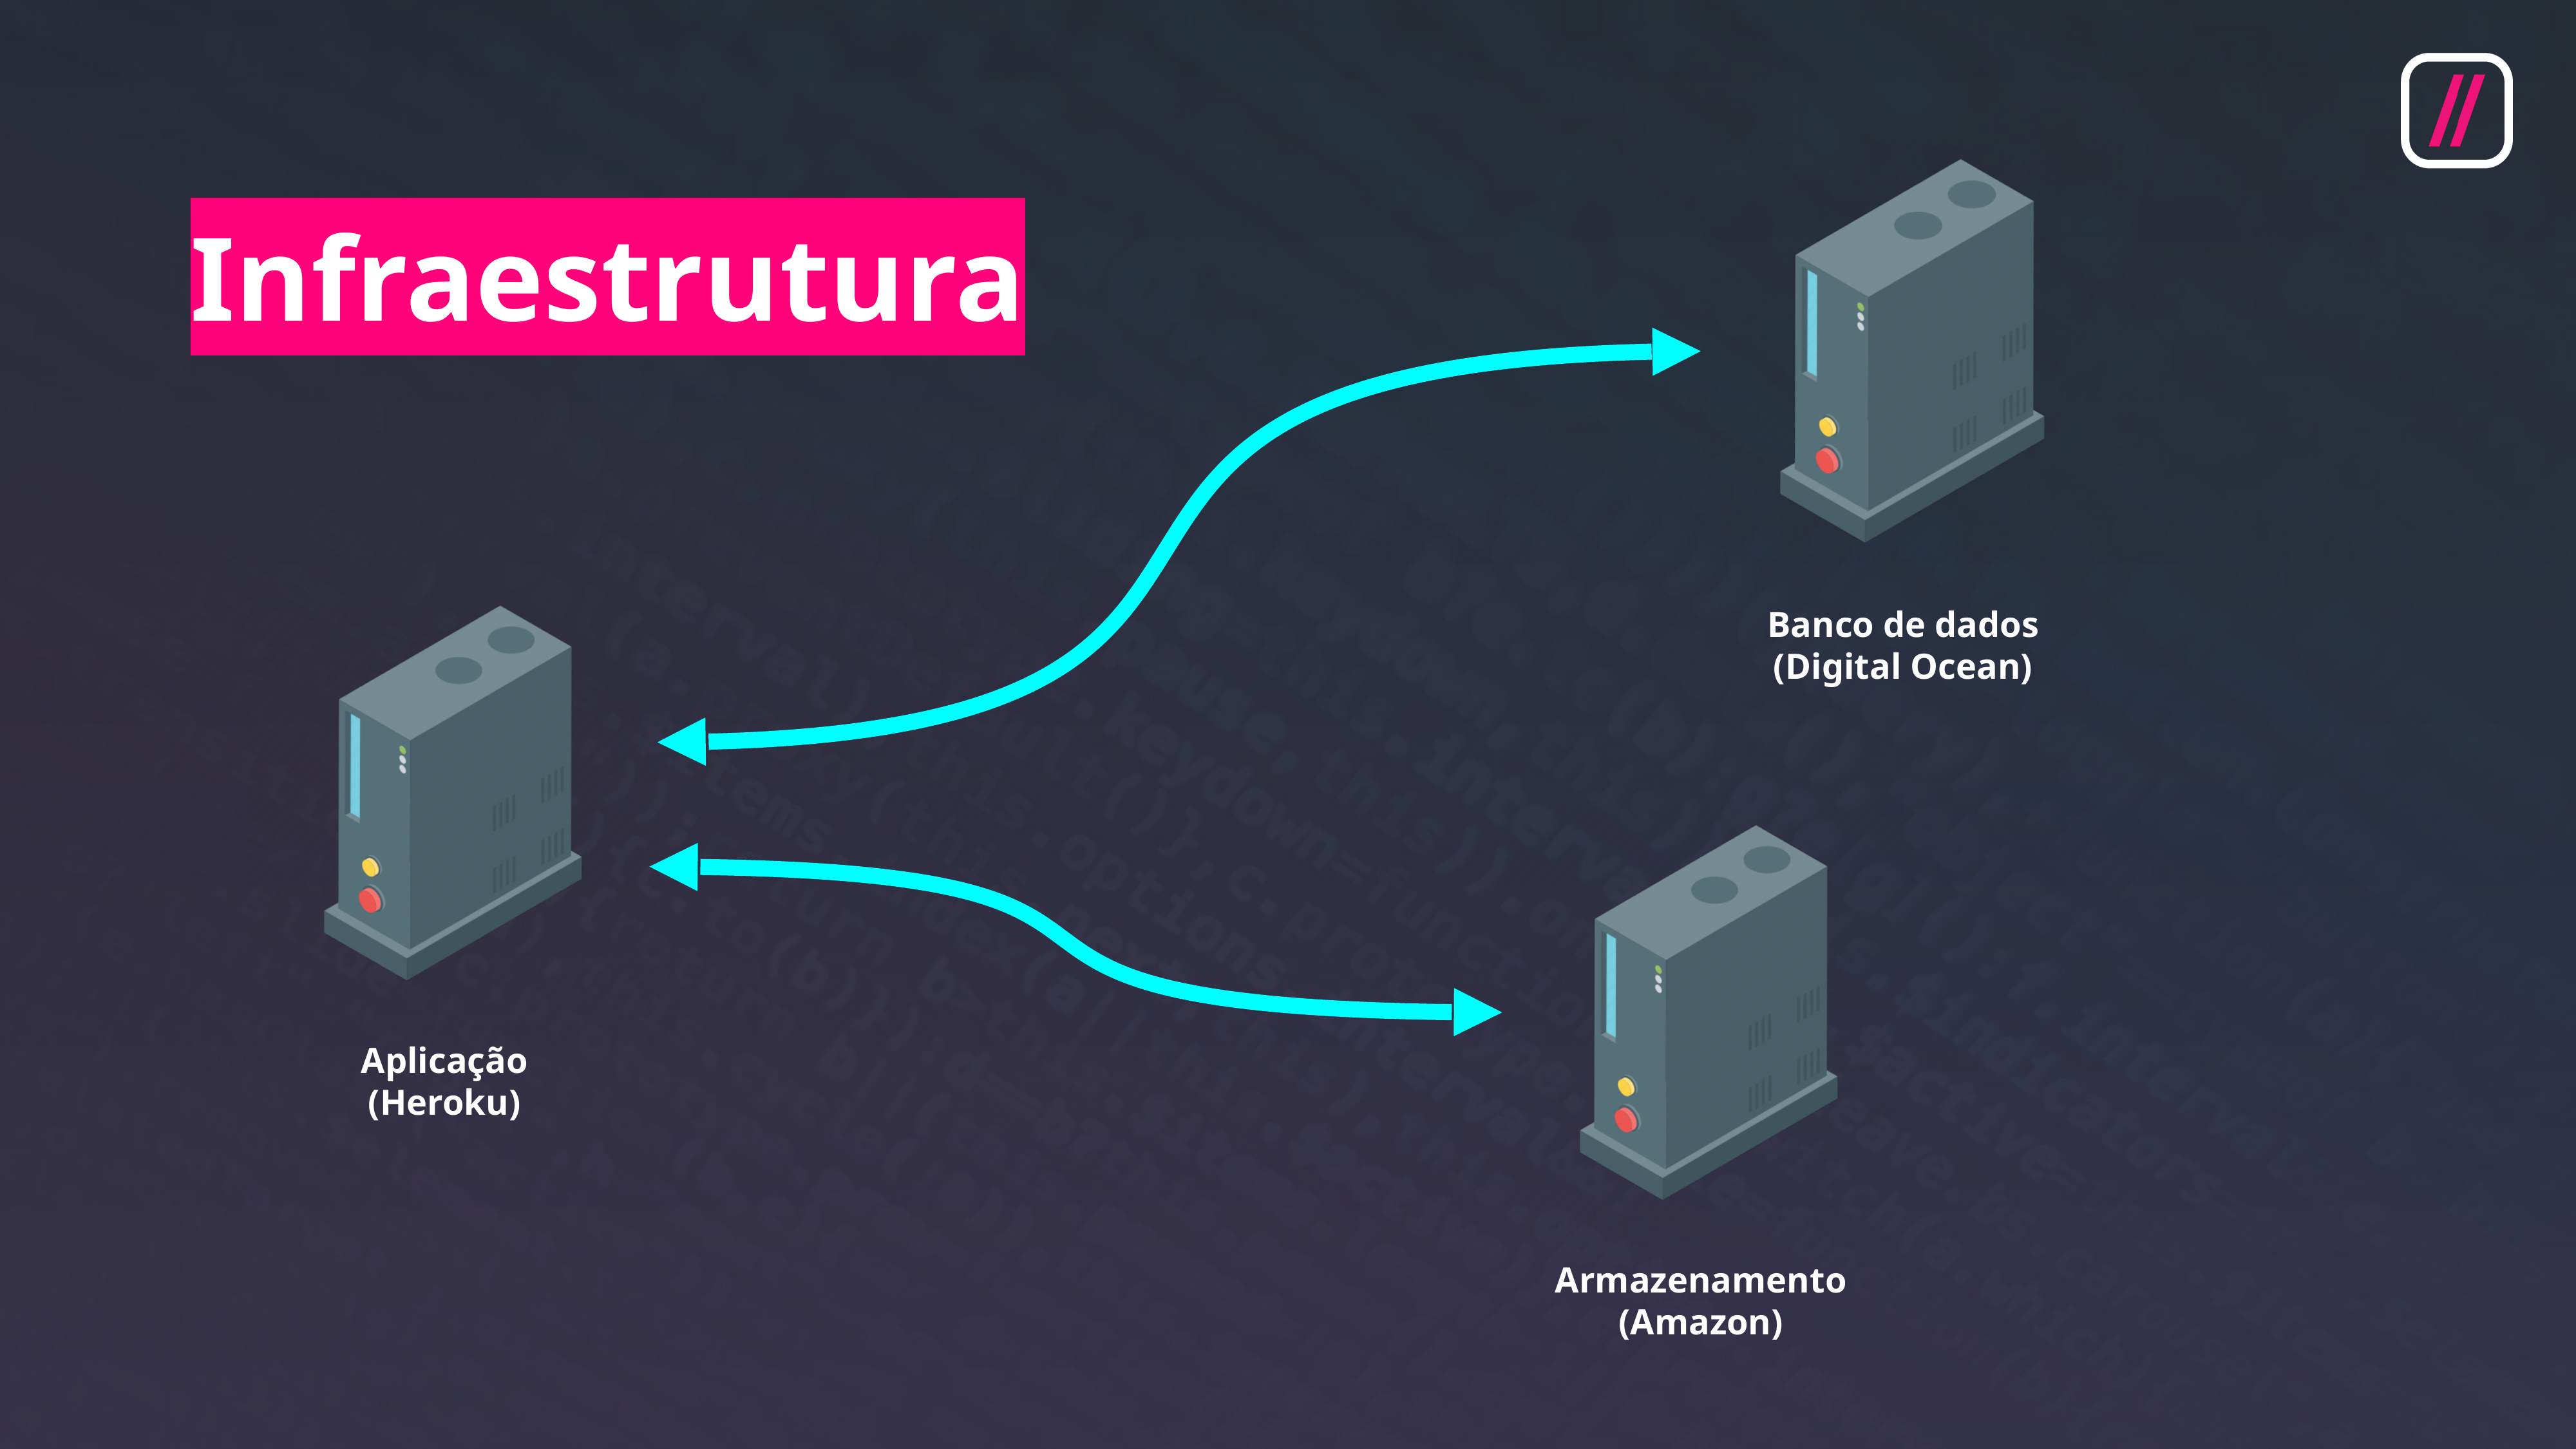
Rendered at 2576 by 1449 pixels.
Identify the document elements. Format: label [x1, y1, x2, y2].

text_box [182, 586, 660, 1133]
text_box [649, 866, 1502, 1013]
picture [0, 0, 2576, 1449]
text_box [657, 350, 1701, 743]
text_box [1635, 139, 2125, 697]
text_box [1378, 805, 1976, 1353]
